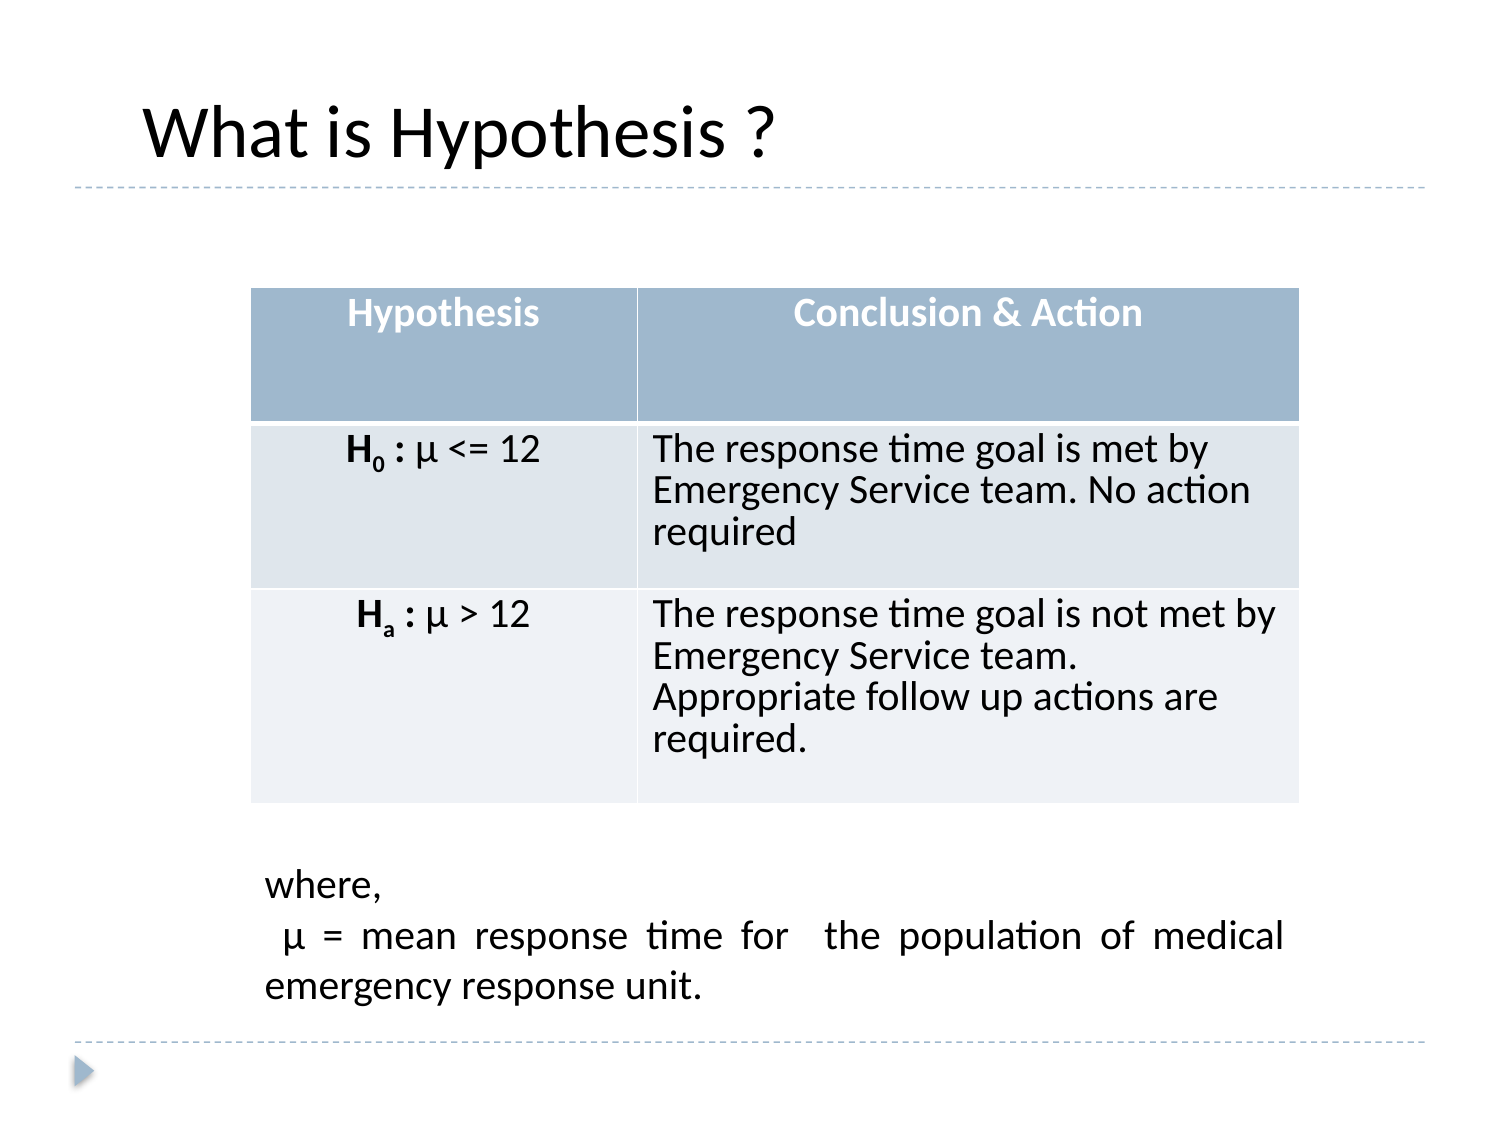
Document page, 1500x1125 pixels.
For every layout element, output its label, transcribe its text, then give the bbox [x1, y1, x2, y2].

table_header Hypothesis [251, 288, 637, 421]
table_cell The response time goal is met by Emergency Service team. No action required [638, 426, 1299, 588]
text_box What is Hypothesis ? [127, 74, 794, 180]
table_cell H0 : μ <= 12 [251, 426, 637, 588]
table_cell The response time goal is not met by Emergency Service team. Appropriate follow up actions are required. [638, 590, 1299, 803]
text_box where, μ = mean response time for the population of medical emergency response unit. [249, 849, 1300, 1015]
table_header Conclusion & Action [638, 288, 1299, 421]
table_cell Ha : μ > 12 [251, 590, 637, 803]
